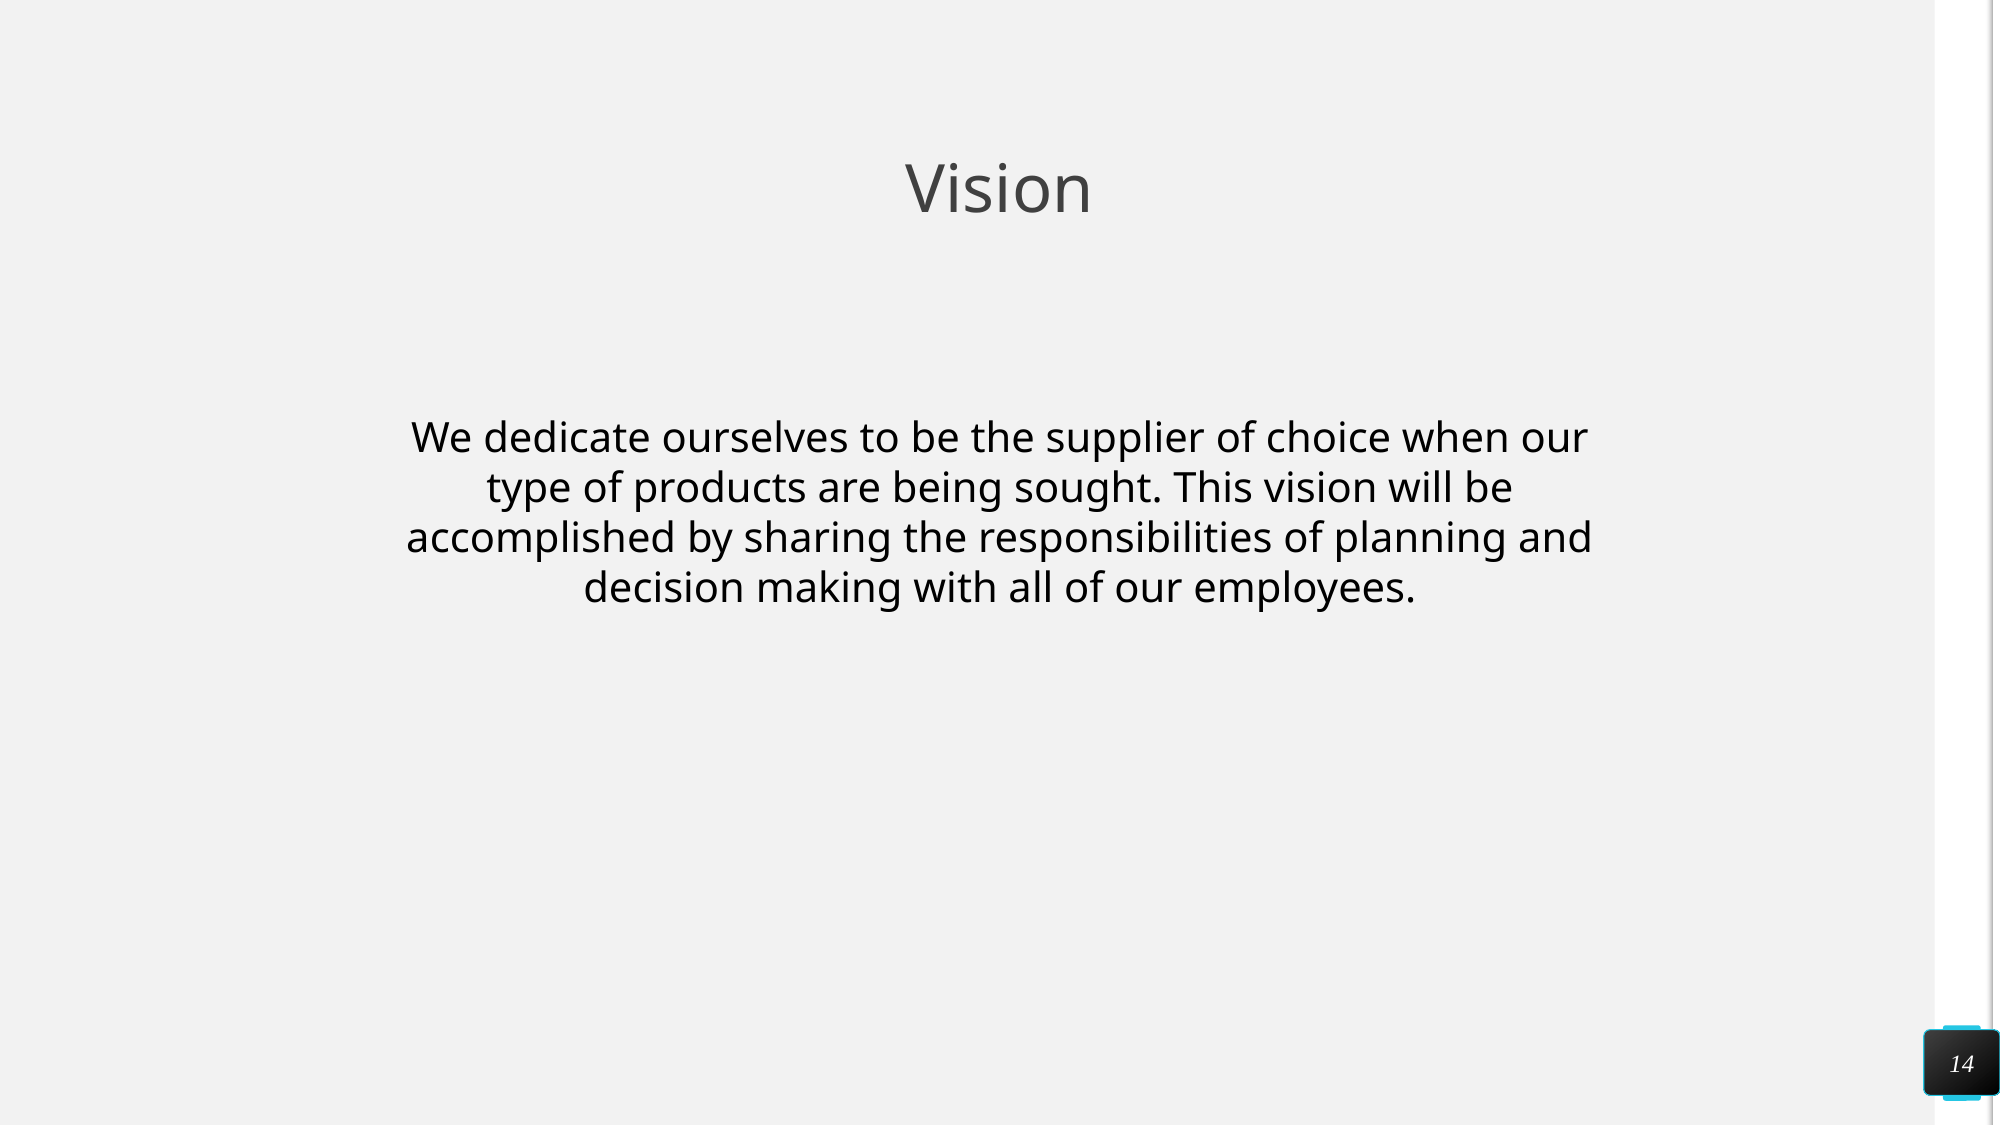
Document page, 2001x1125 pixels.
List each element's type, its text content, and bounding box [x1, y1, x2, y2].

slide_number 14 [1923, 1029, 2000, 1096]
text_box We dedicate ourselves to be the supplier of choice when our type of products are being sought. This vision will be accomplished by sharing the responsibilities of planning and decision making with all of our employees. [369, 403, 1631, 619]
title Vision [69, 155, 1931, 227]
